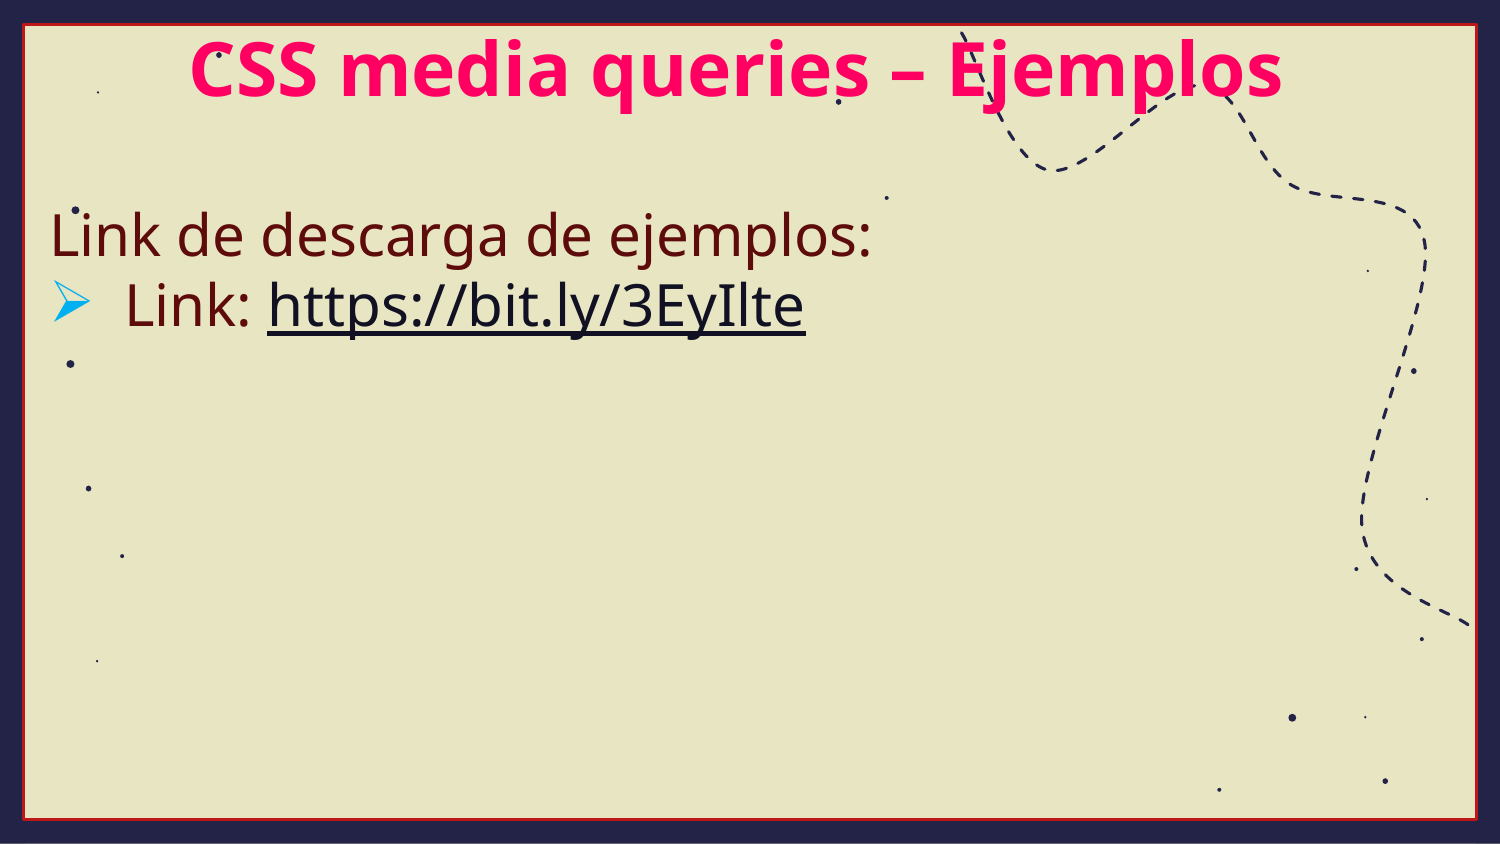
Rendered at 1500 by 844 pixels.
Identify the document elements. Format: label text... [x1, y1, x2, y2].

text_box CSS media queries – Ejemplos [27, 14, 1445, 120]
text_box Link de descarga de ejemplos: Link: https://bit.ly/3EyIlte [34, 191, 1452, 356]
